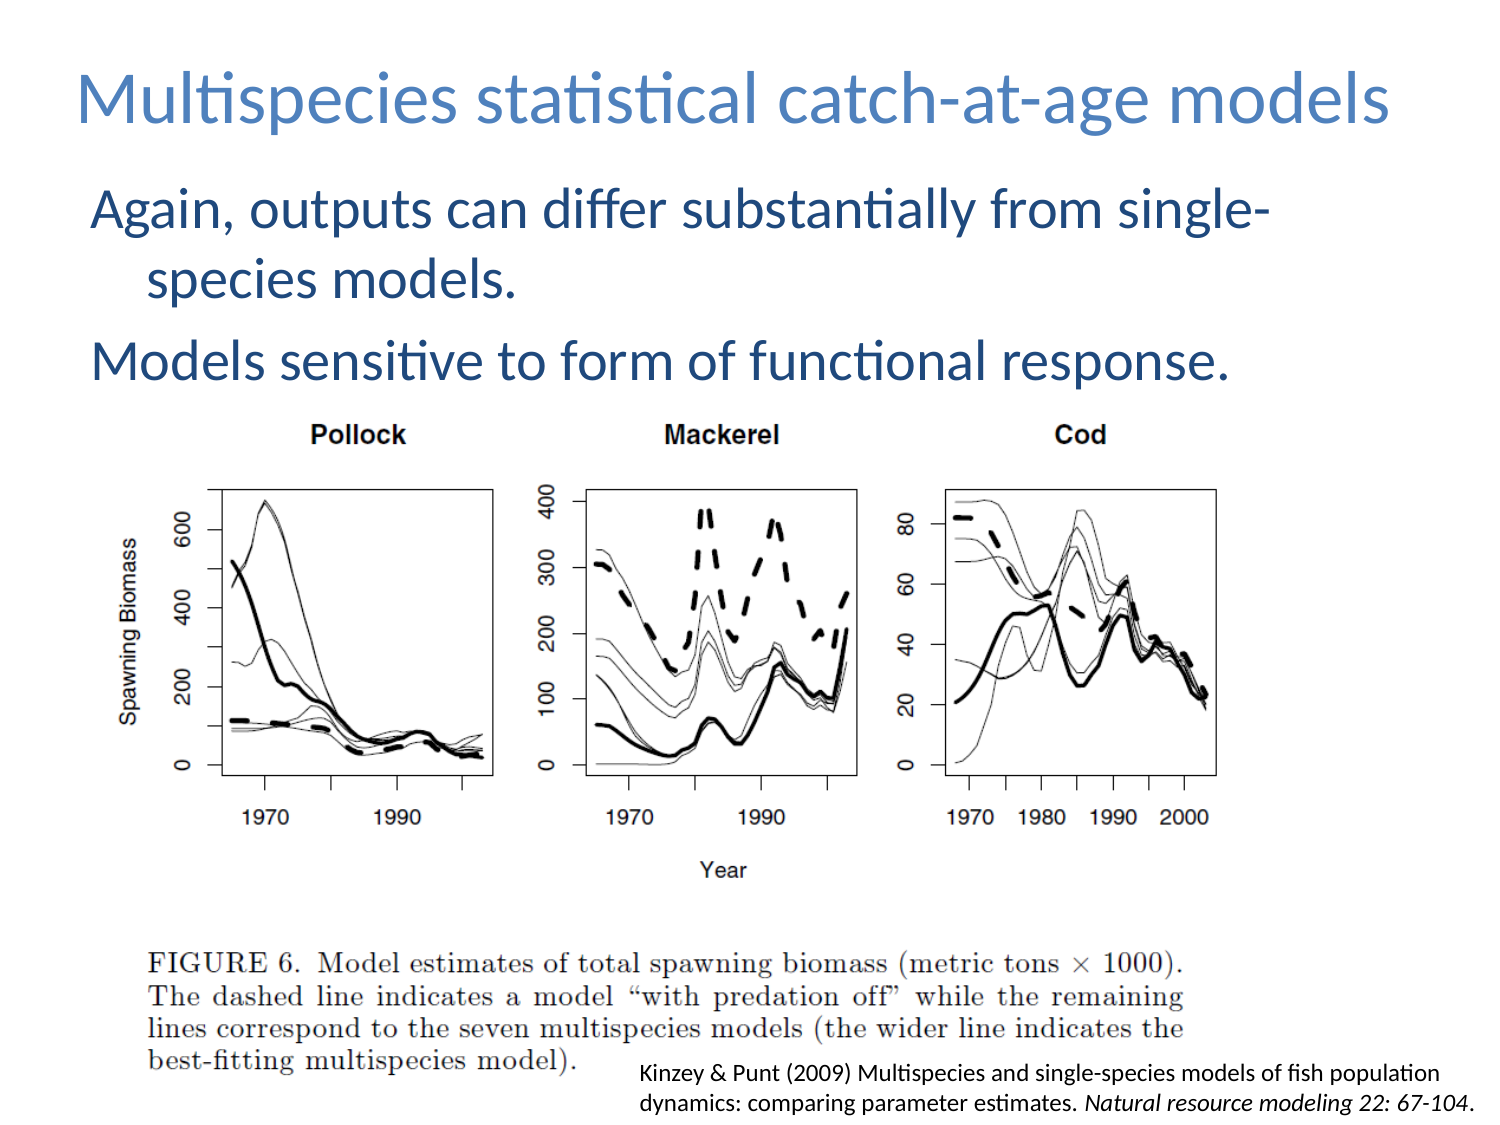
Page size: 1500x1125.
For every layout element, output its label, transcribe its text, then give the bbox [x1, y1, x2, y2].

list Again, outputs can differ substantially from single-species models. Models sensitive to form of functional response. [75, 162, 1425, 1005]
picture [80, 403, 1263, 1101]
text_box Kinzey & Punt (2009) Multispecies and single-species models of fish population dynamics: comparing parameter estimates. Natural resource modeling 22: 67-104. [624, 1049, 1500, 1124]
title Multispecies statistical catch-at-age models [60, 0, 1500, 188]
